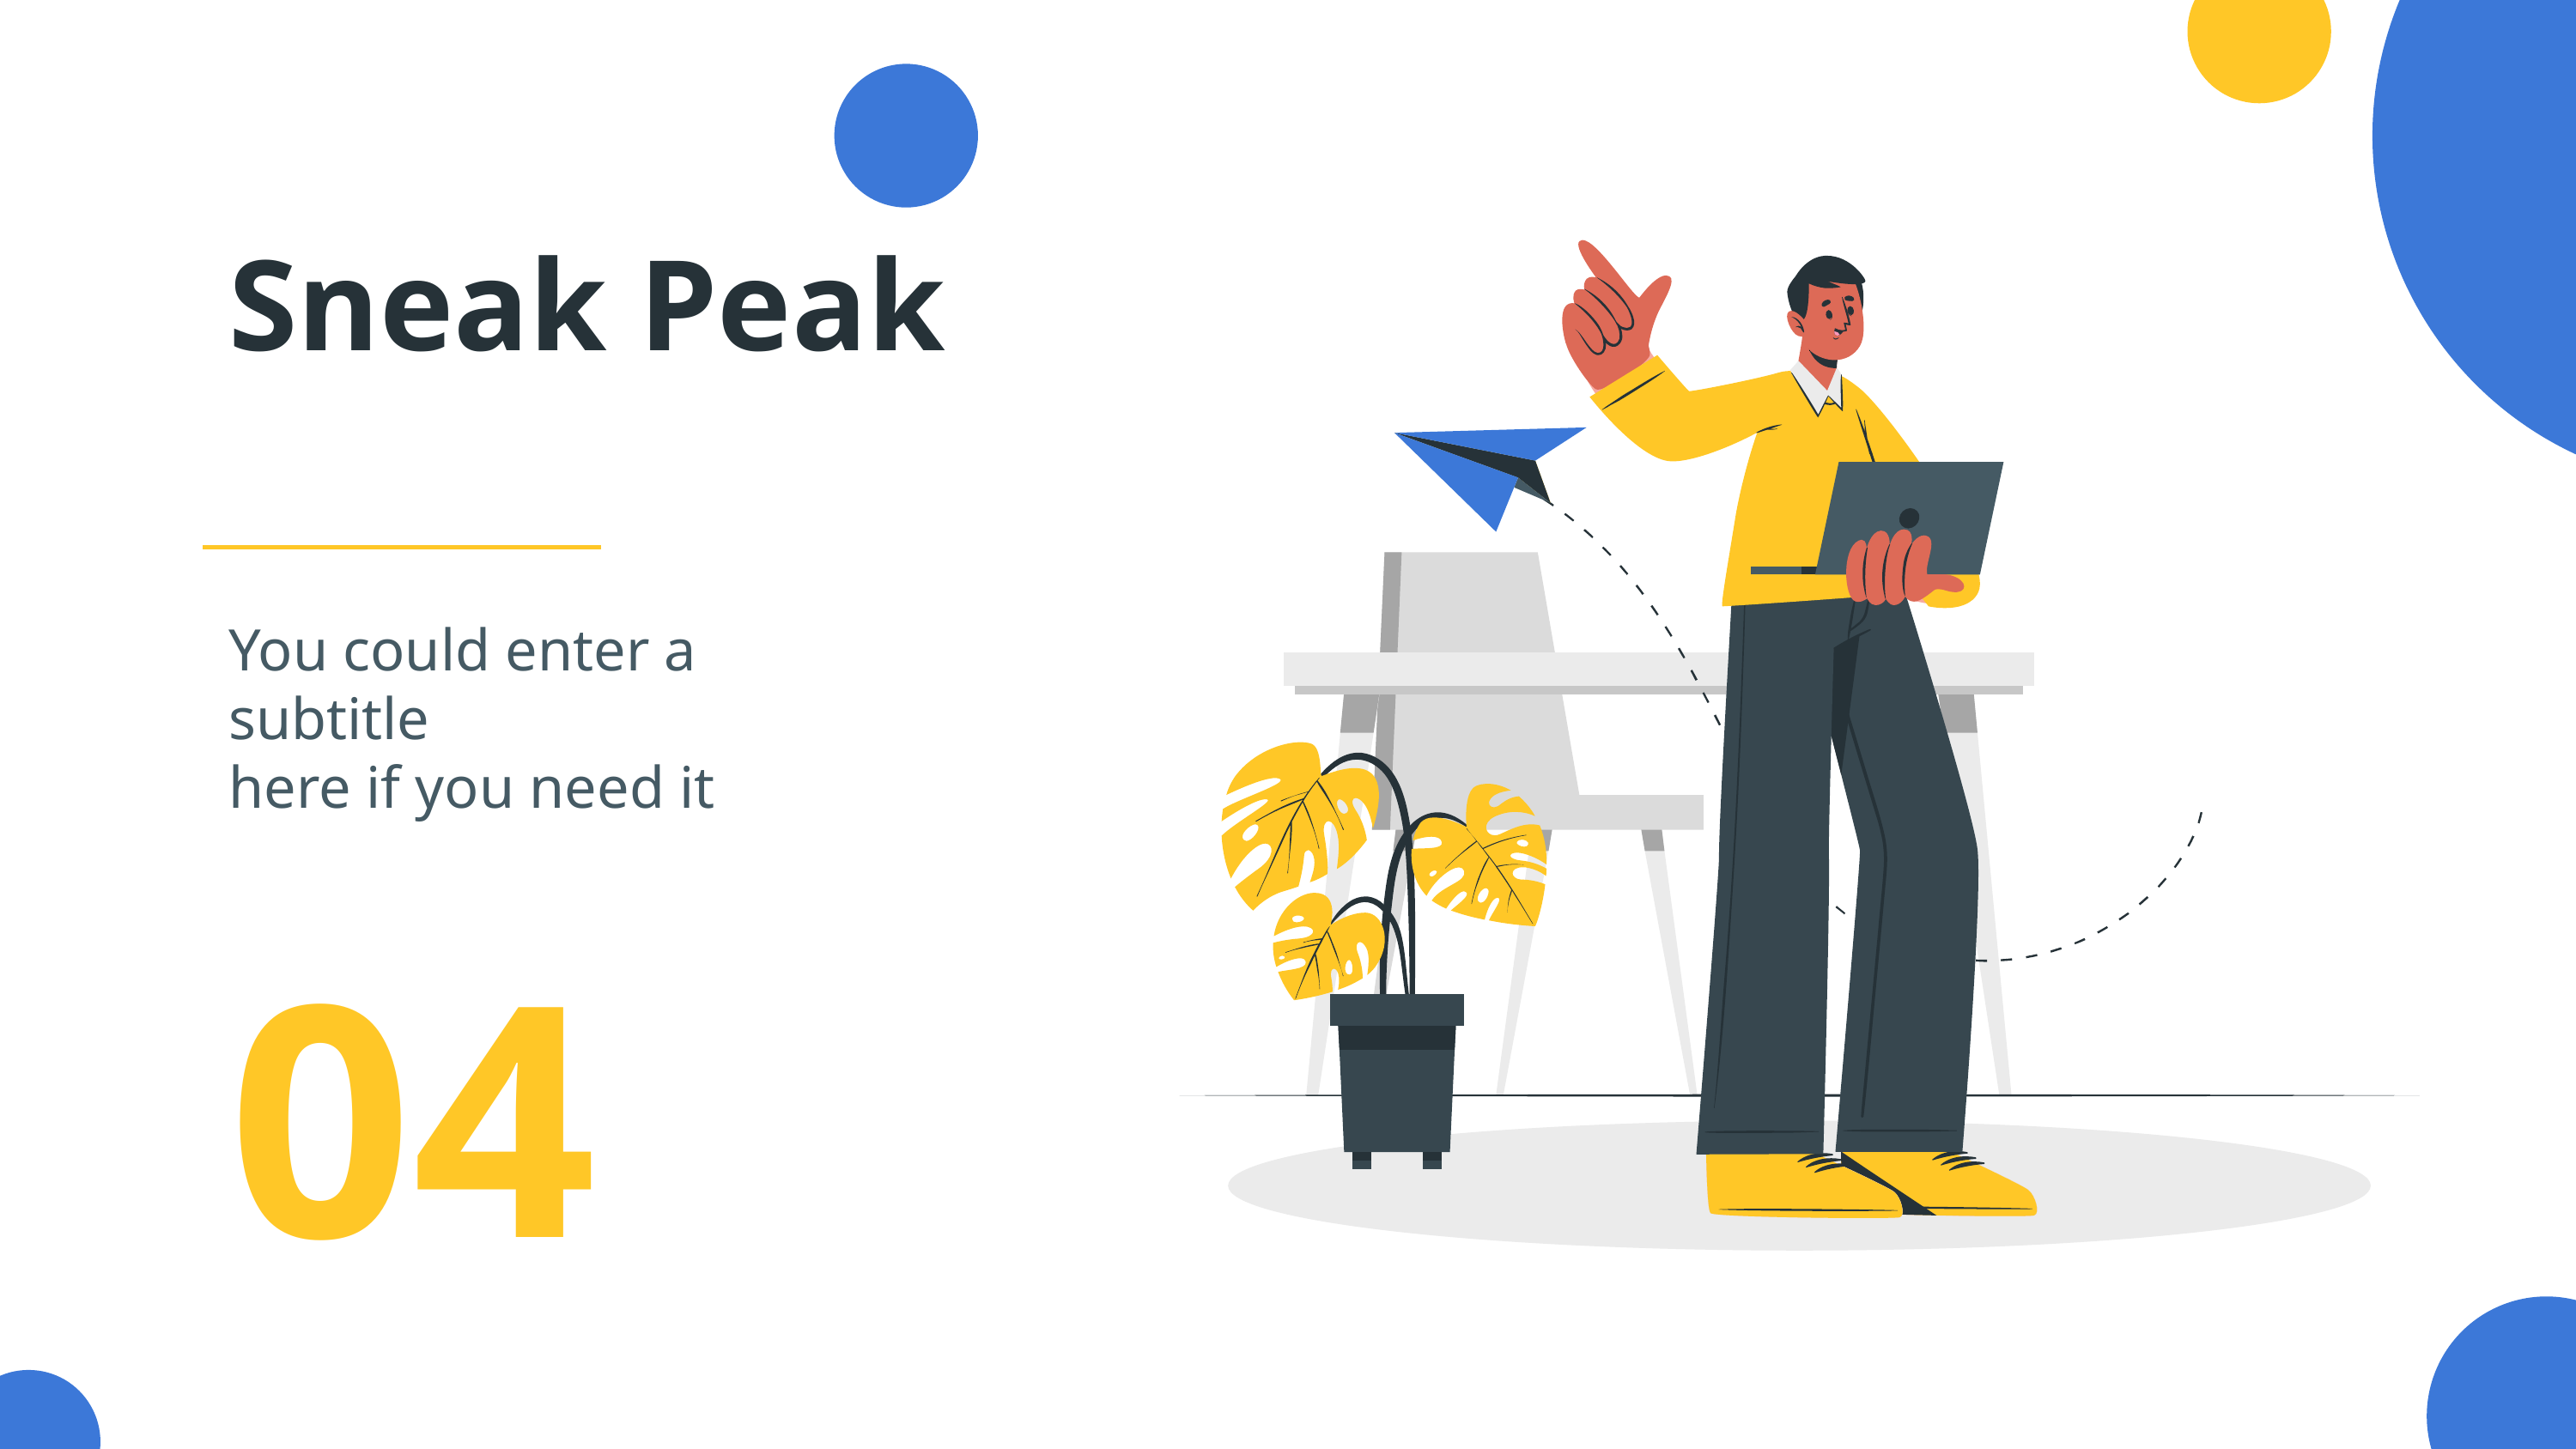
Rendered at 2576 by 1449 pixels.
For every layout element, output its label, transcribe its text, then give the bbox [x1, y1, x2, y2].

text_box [1179, 239, 2421, 1251]
title 04 [203, 920, 903, 1297]
subtitle You could enter a subtitle here if you need it [203, 587, 928, 762]
title Sneak Peak [203, 199, 978, 524]
